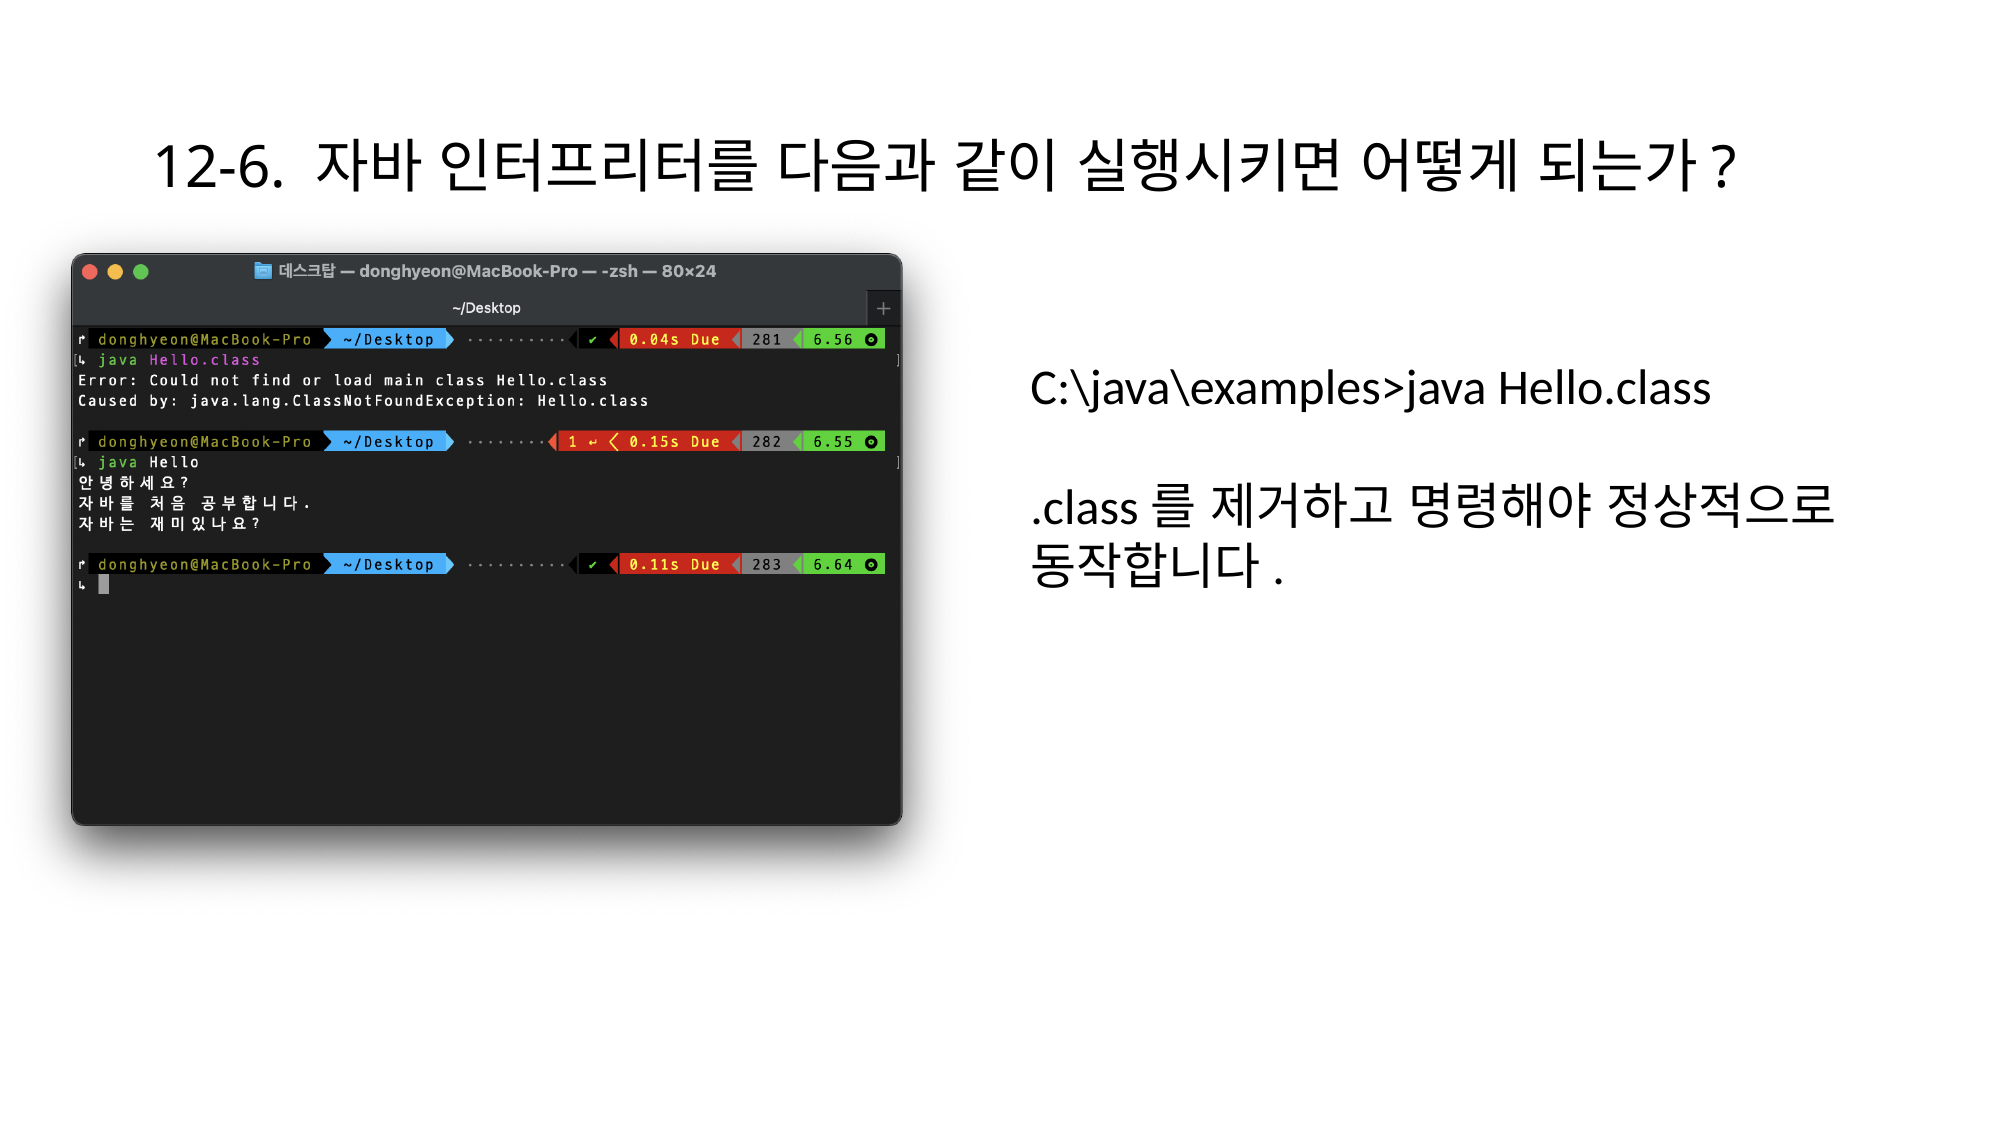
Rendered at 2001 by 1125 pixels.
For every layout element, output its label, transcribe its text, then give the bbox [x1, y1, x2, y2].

text_box C:\java\examples>java Hello.class .class를 제거하고 명령해야 정상적으로 동작합니다. [1015, 346, 1863, 602]
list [0, 205, 973, 920]
title 12-6. 자바 인터프리터를 다음과 같이 실행시키면 어떻게 되는가? [137, 59, 1863, 278]
